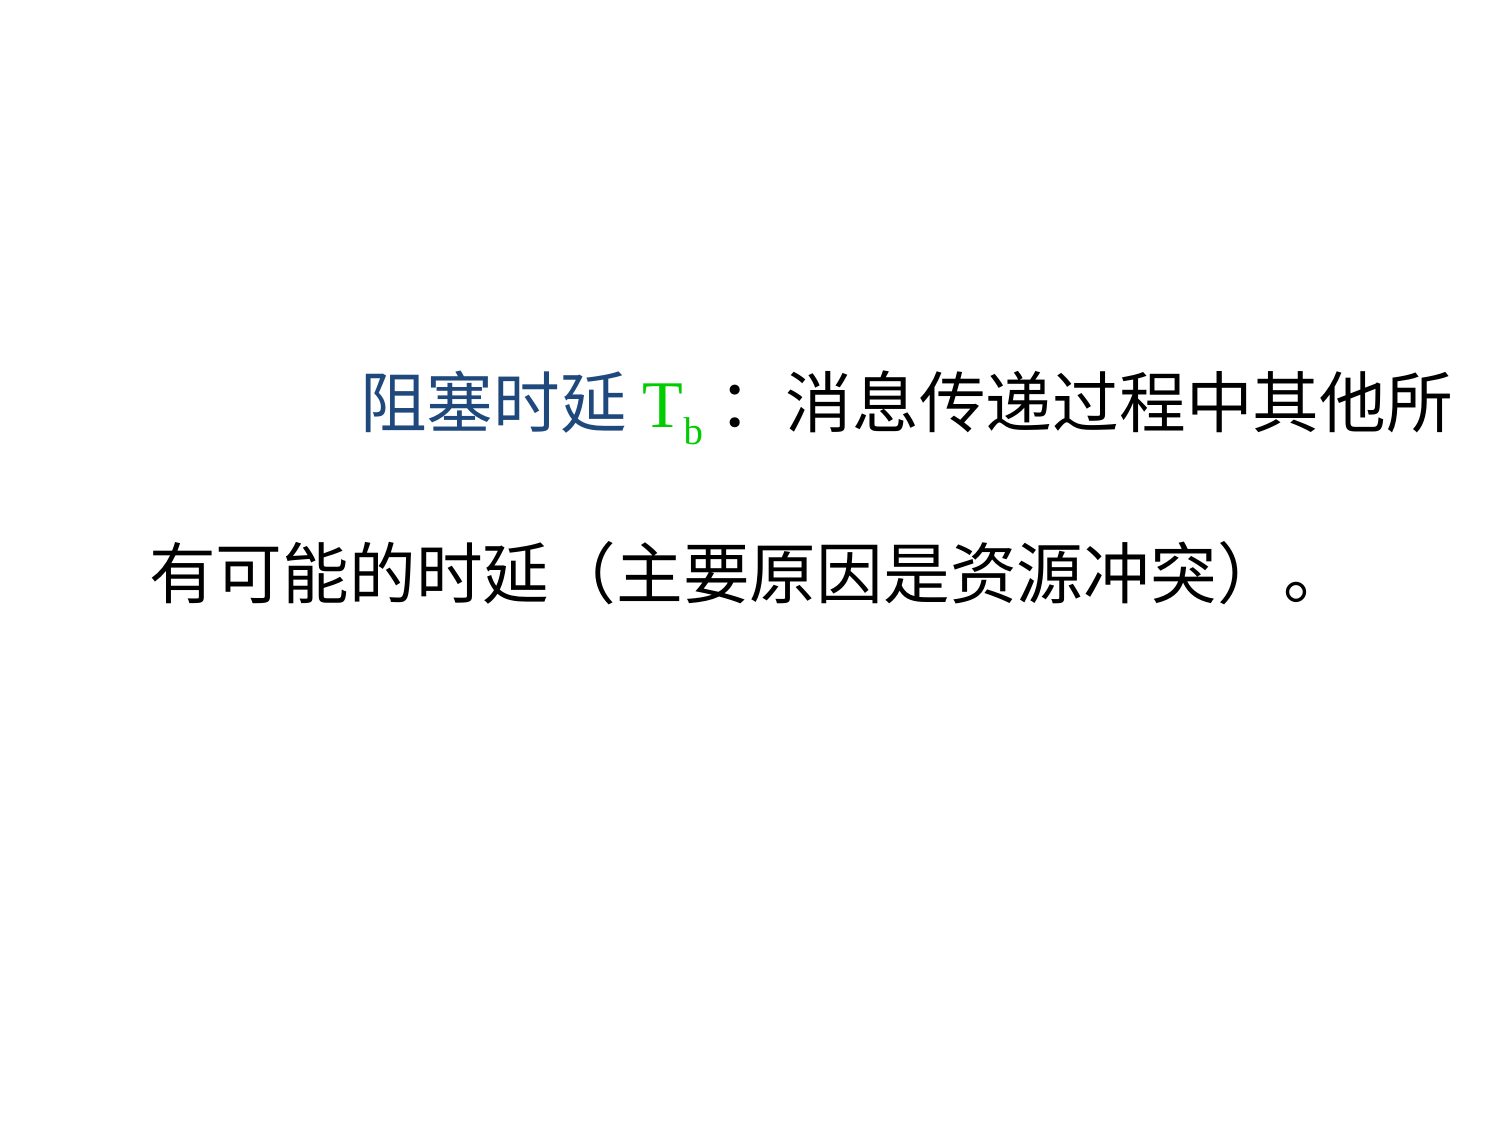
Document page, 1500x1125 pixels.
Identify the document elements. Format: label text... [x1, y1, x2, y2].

text_box 阻塞时延Tb：消息传递过程中其他所有可能的时延（主要原因是资源冲突）。 [12, 262, 1473, 475]
